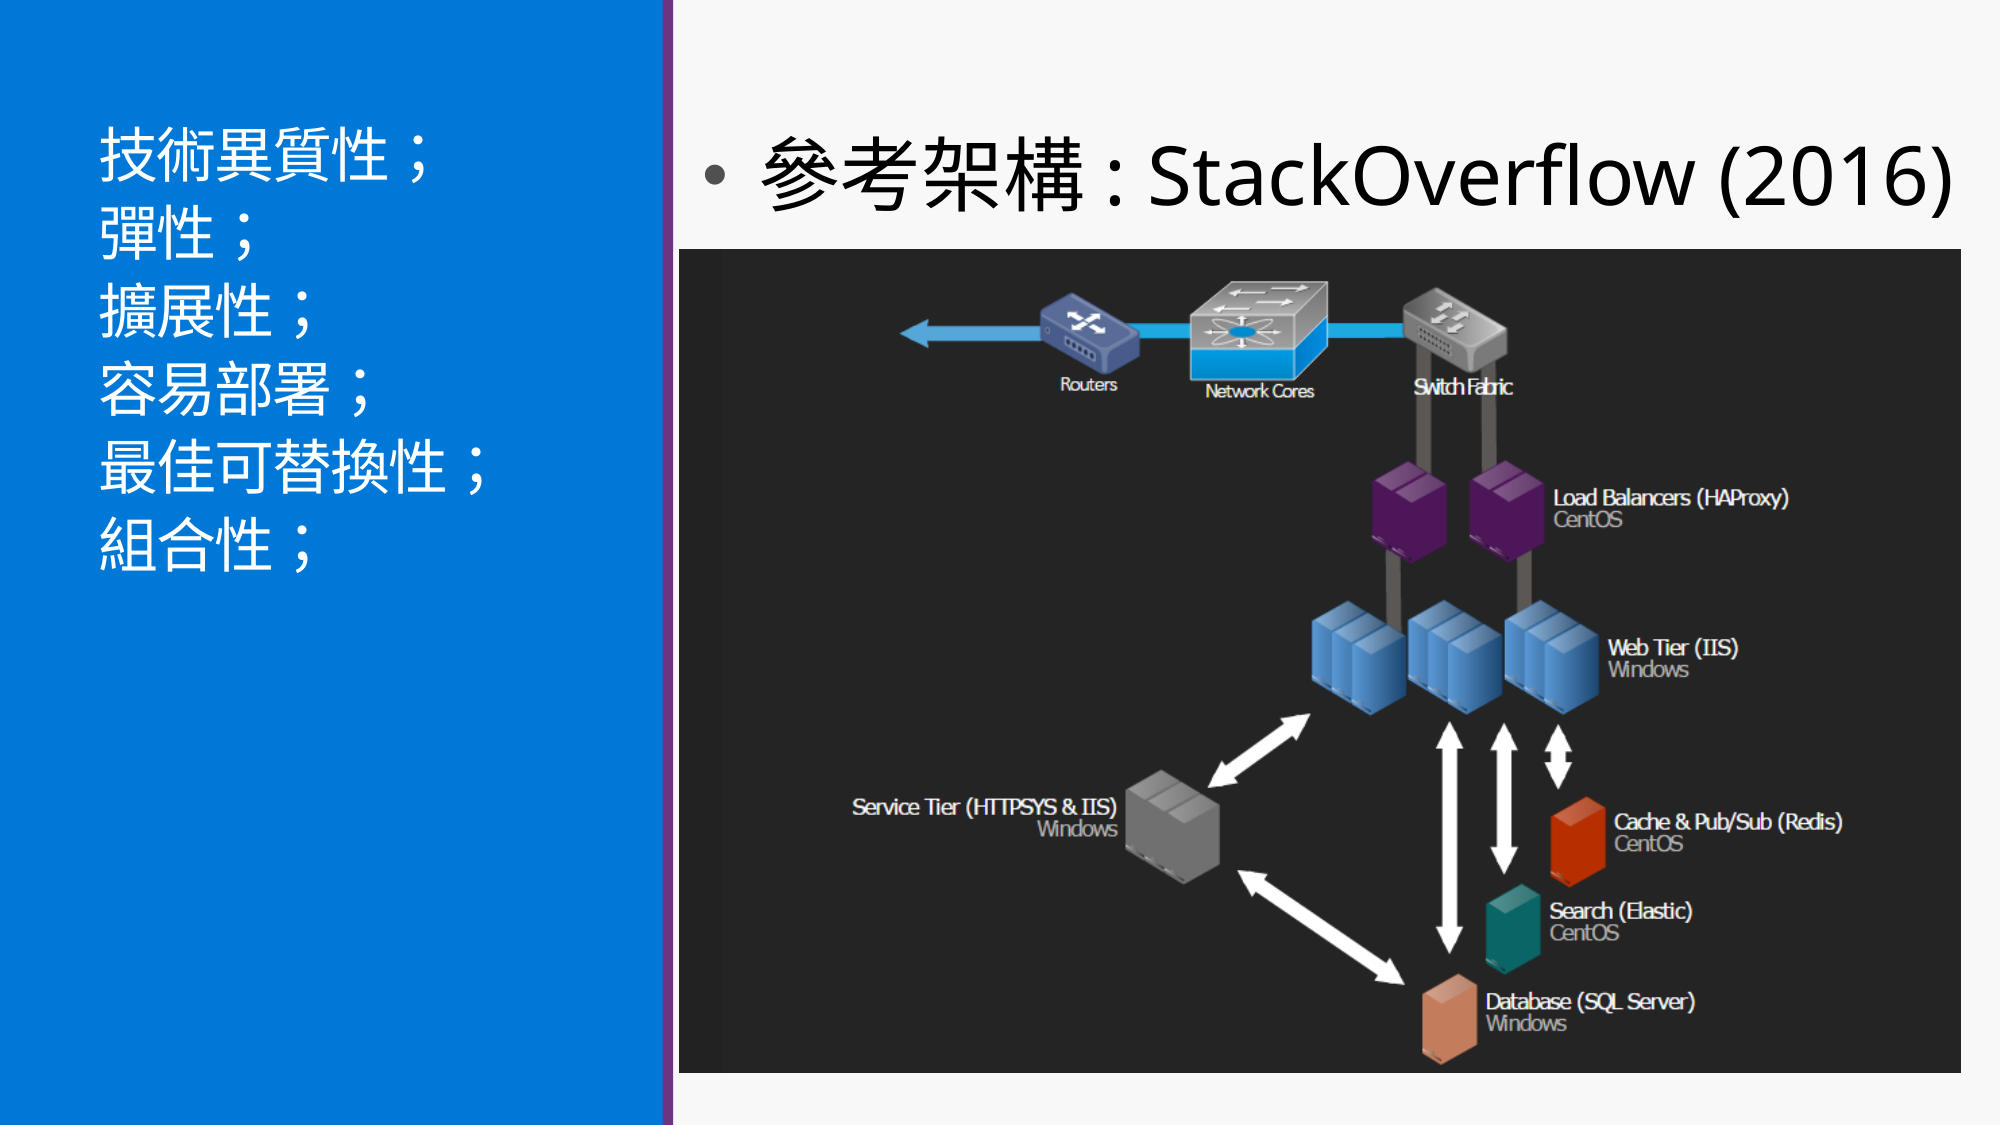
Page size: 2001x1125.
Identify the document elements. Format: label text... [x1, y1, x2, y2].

title 技術異質性； 彈性； 擴展性； 容易部署； 最佳可替換性； 組合性； [75, 97, 600, 599]
list 參考架構: StackOverflow (2016) [679, 120, 1988, 983]
picture [678, 249, 1962, 1074]
